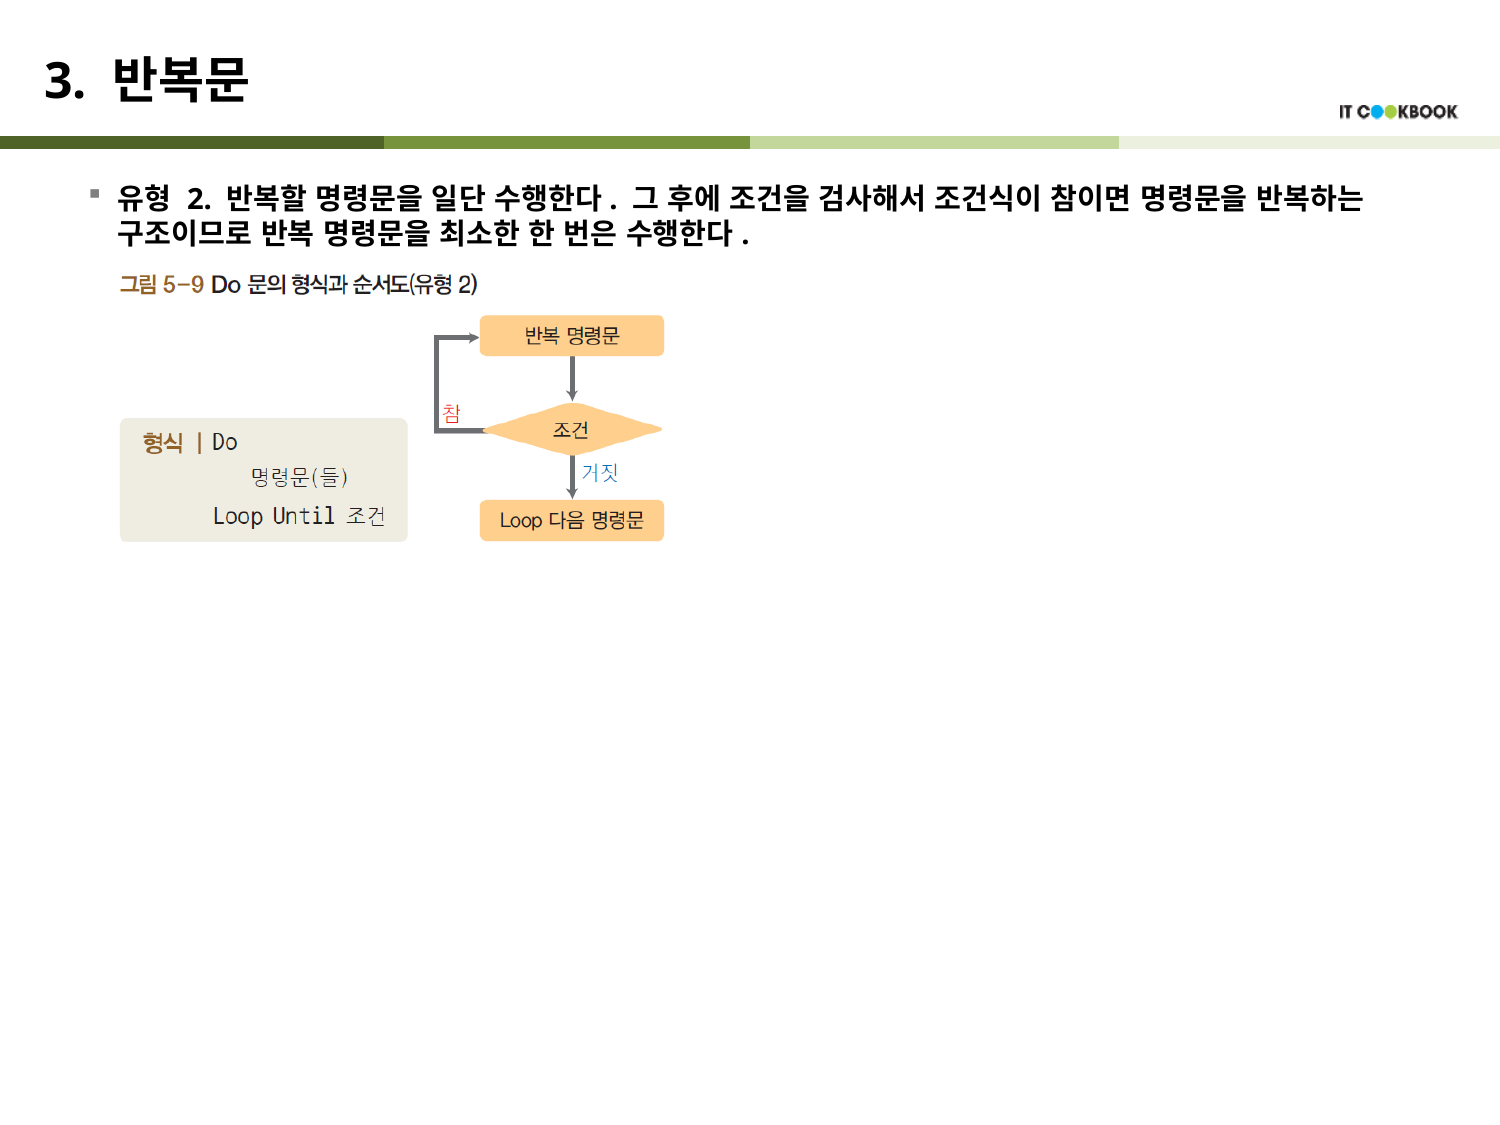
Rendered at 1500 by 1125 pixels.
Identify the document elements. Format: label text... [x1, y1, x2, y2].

picture [111, 265, 692, 551]
title 3. 반복문 [29, 32, 1312, 124]
list 유형 2. 반복할 명령문을 일단 수행한다. 그 후에 조건을 검사해서 조건식이 참이면 명령문을 반복하는 구조이므로 반복 명령문을 최소한 한 번은 수행한다. [29, 172, 1459, 1095]
picture [1340, 105, 1459, 120]
